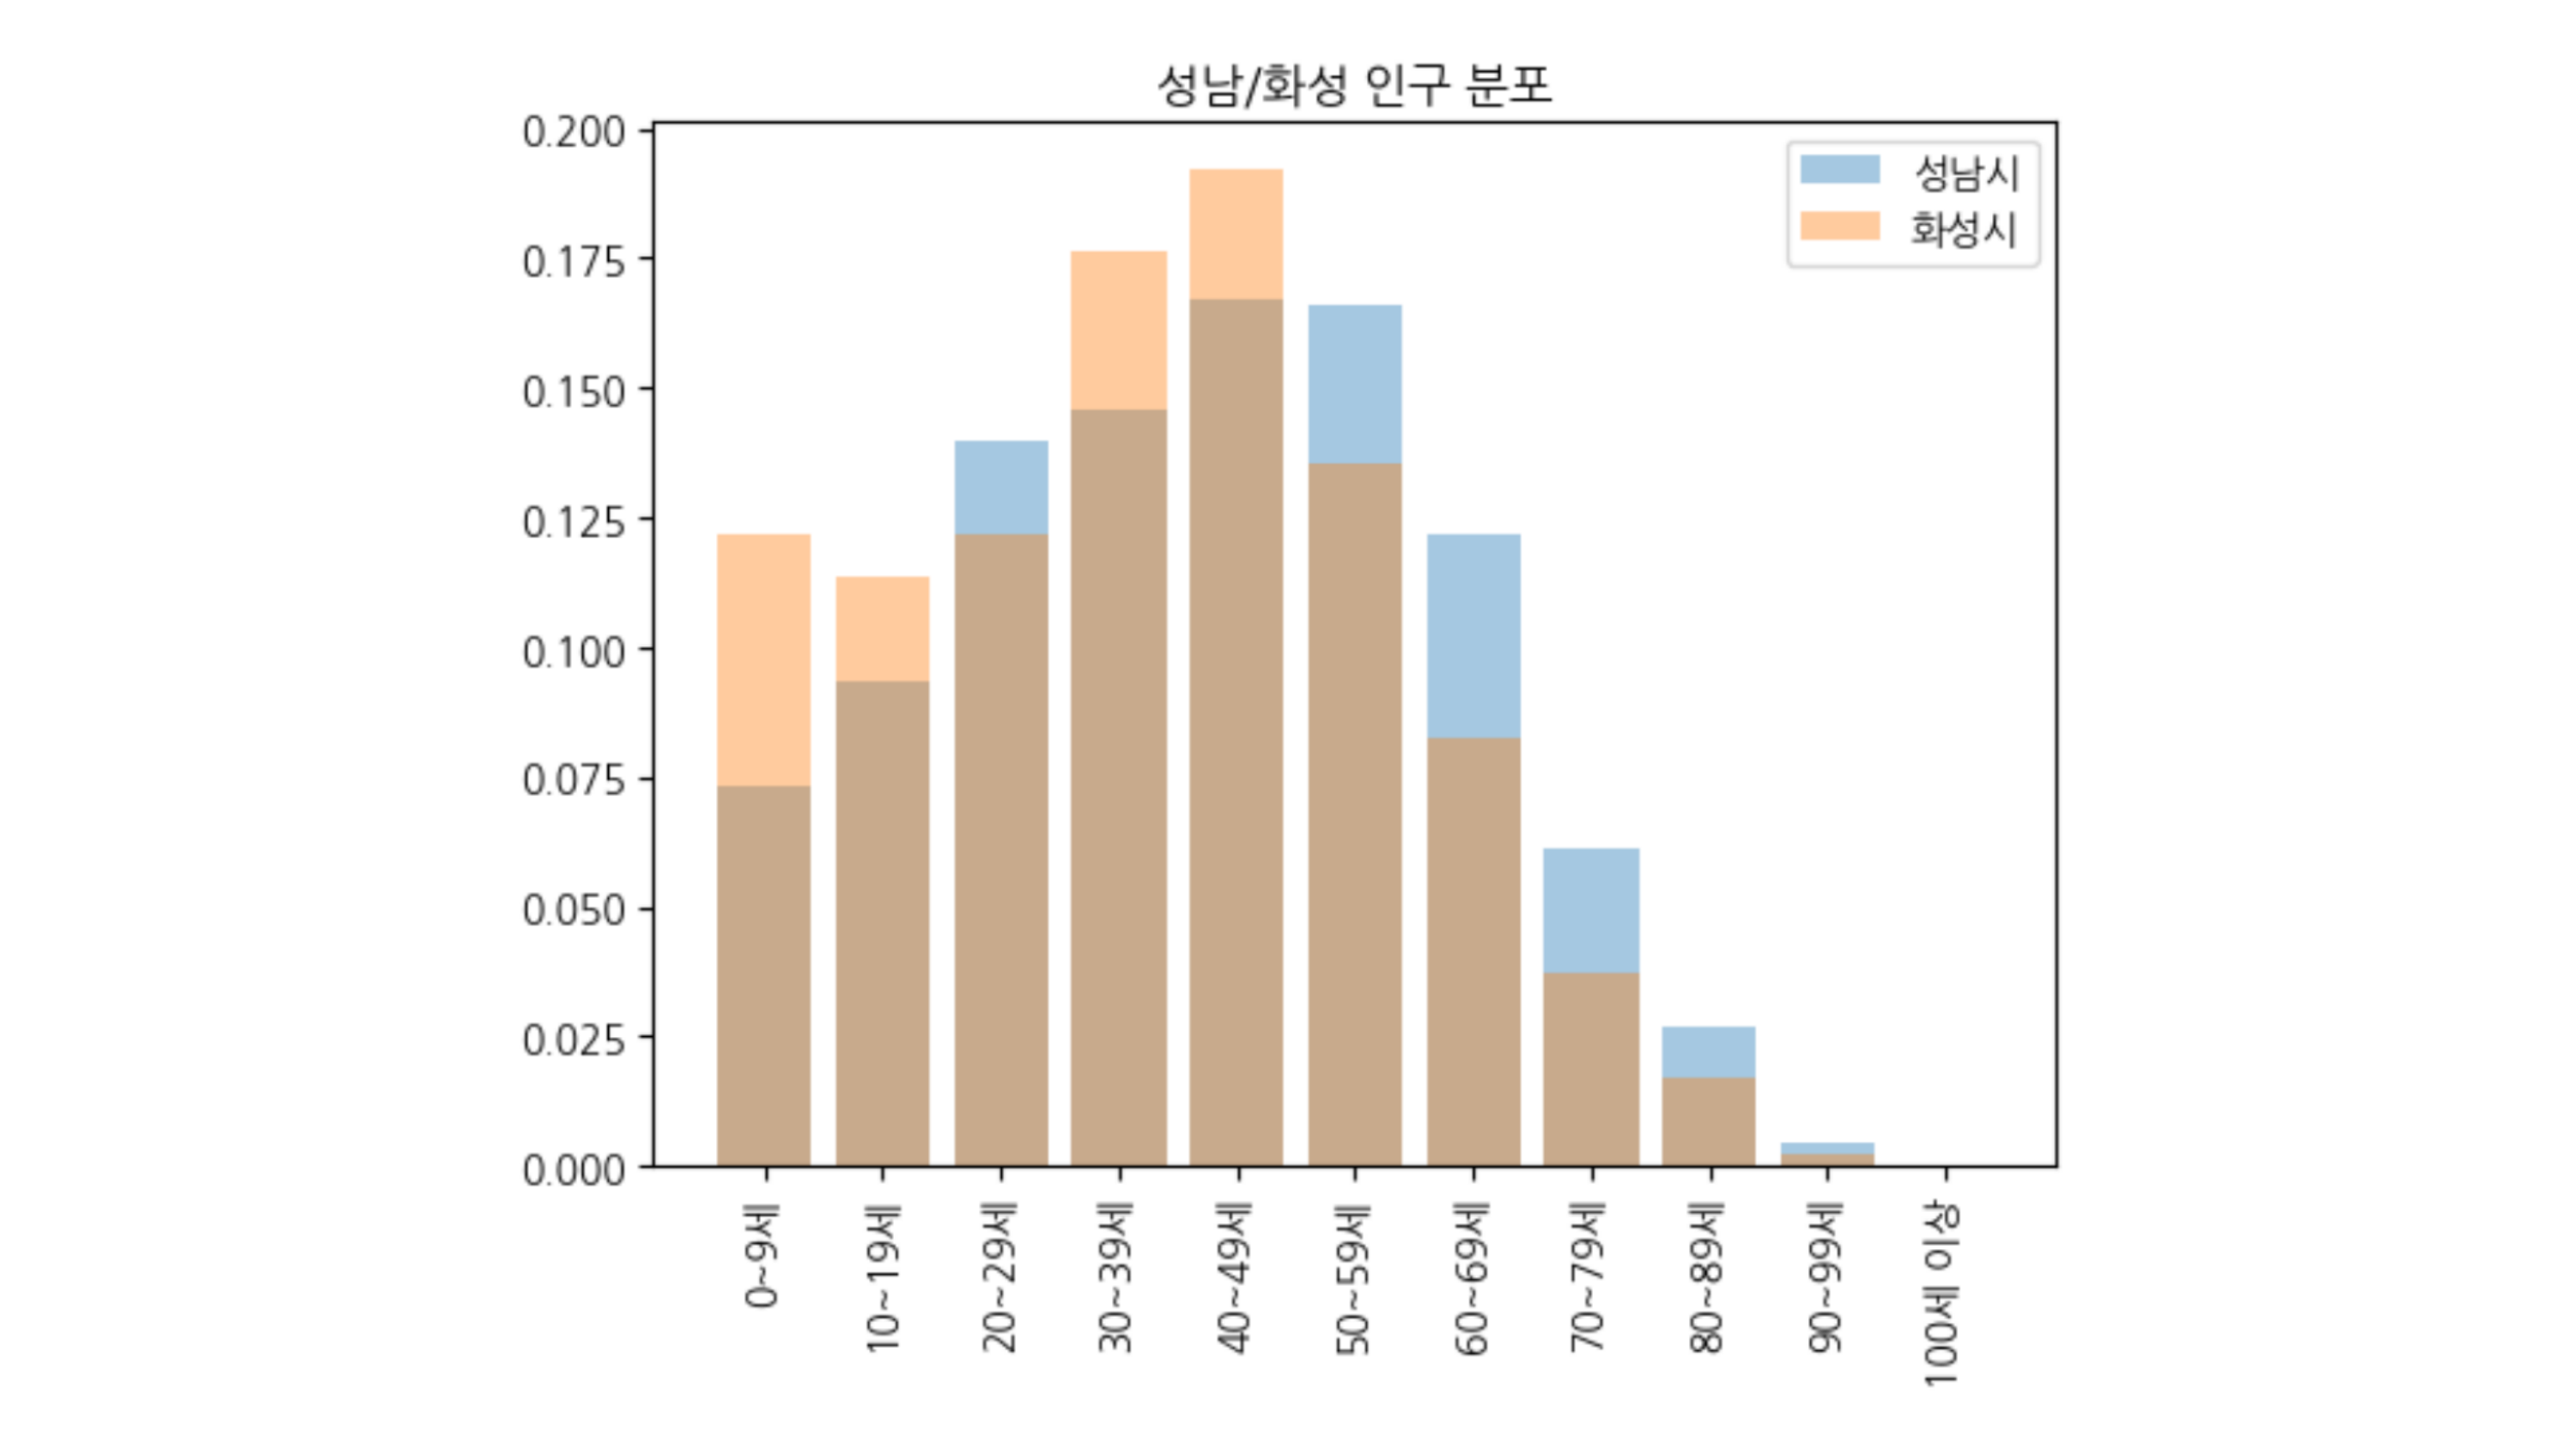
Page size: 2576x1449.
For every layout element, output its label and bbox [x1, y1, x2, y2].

text_box [491, 33, 2085, 1415]
